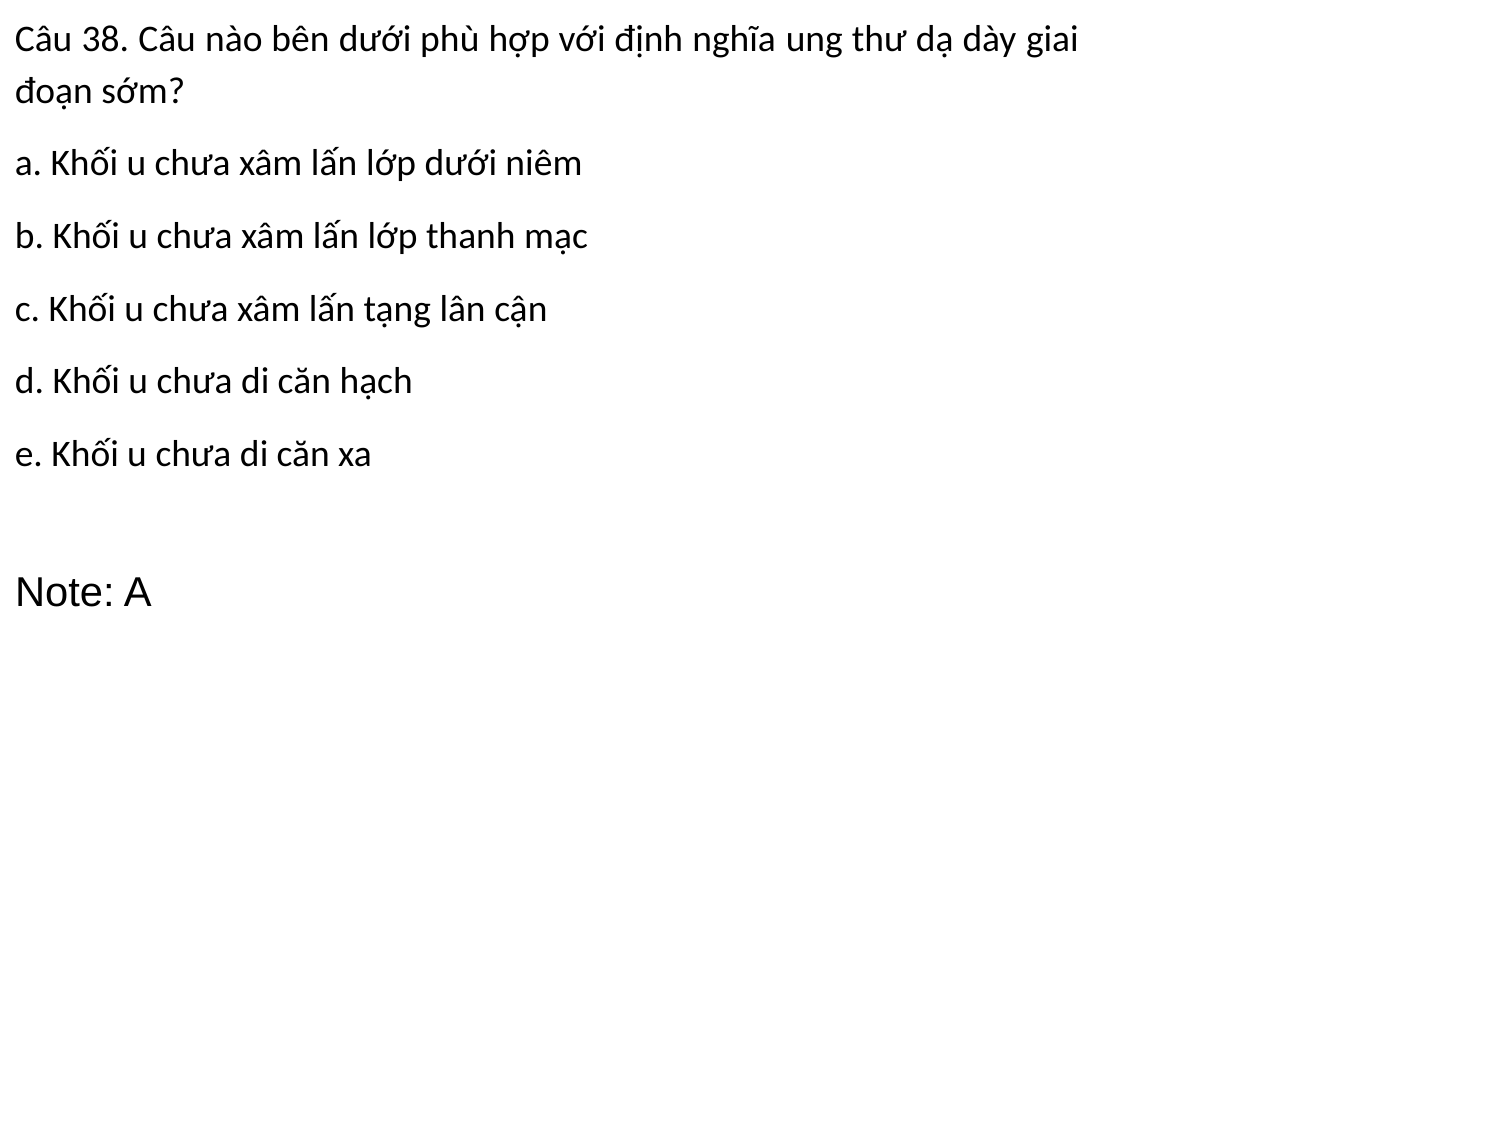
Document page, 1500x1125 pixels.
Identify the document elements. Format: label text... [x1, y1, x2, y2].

subtitle Note: A [0, 562, 1500, 1094]
text_box Câu 38. Câu nào bên dưới phù hợp với định nghĩa ung thư dạ dày giai đoạn sớm? a. Khối u chưa xâm lấn lớp dưới niêm b. Khối u chưa xâm lấn lớp thanh mạc c. Khối u chưa xâm lấn tạng lân cận d. Khối u chưa di căn hạch e. Khối u chưa di căn xa [0, 0, 1094, 482]
